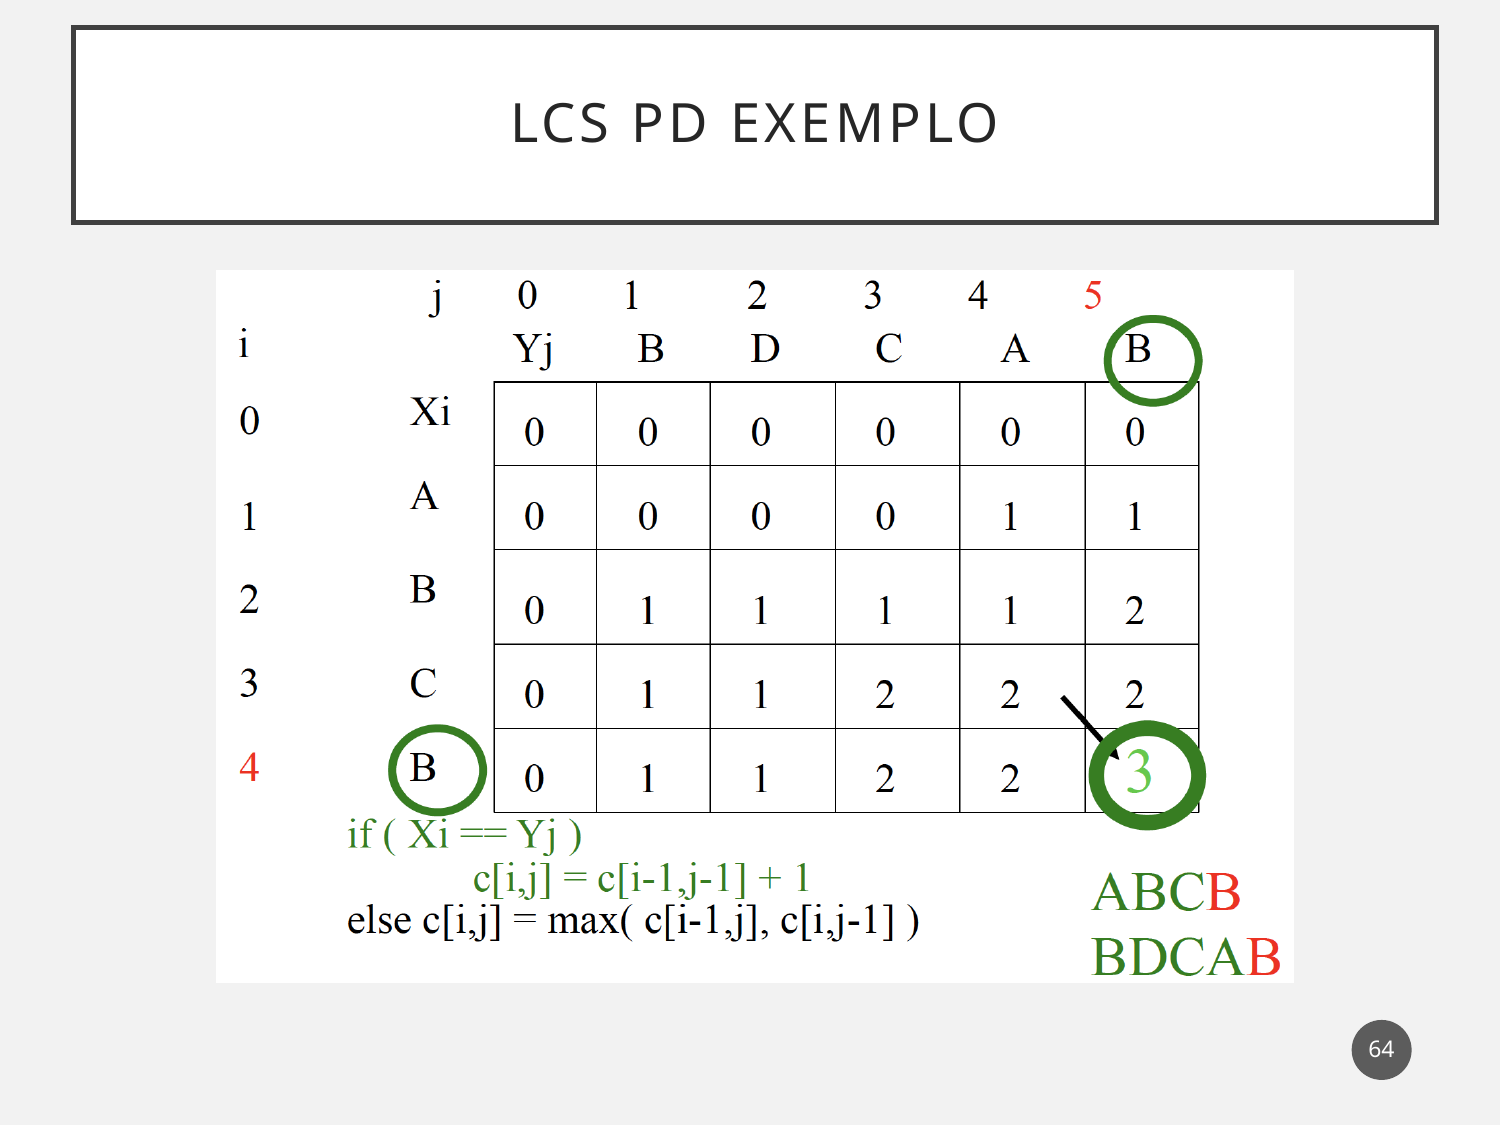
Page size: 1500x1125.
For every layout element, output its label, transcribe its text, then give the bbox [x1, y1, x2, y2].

slide_number 64 [1351, 1019, 1412, 1080]
title LCS PD Exemplo [71, 25, 1439, 225]
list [216, 270, 1294, 984]
